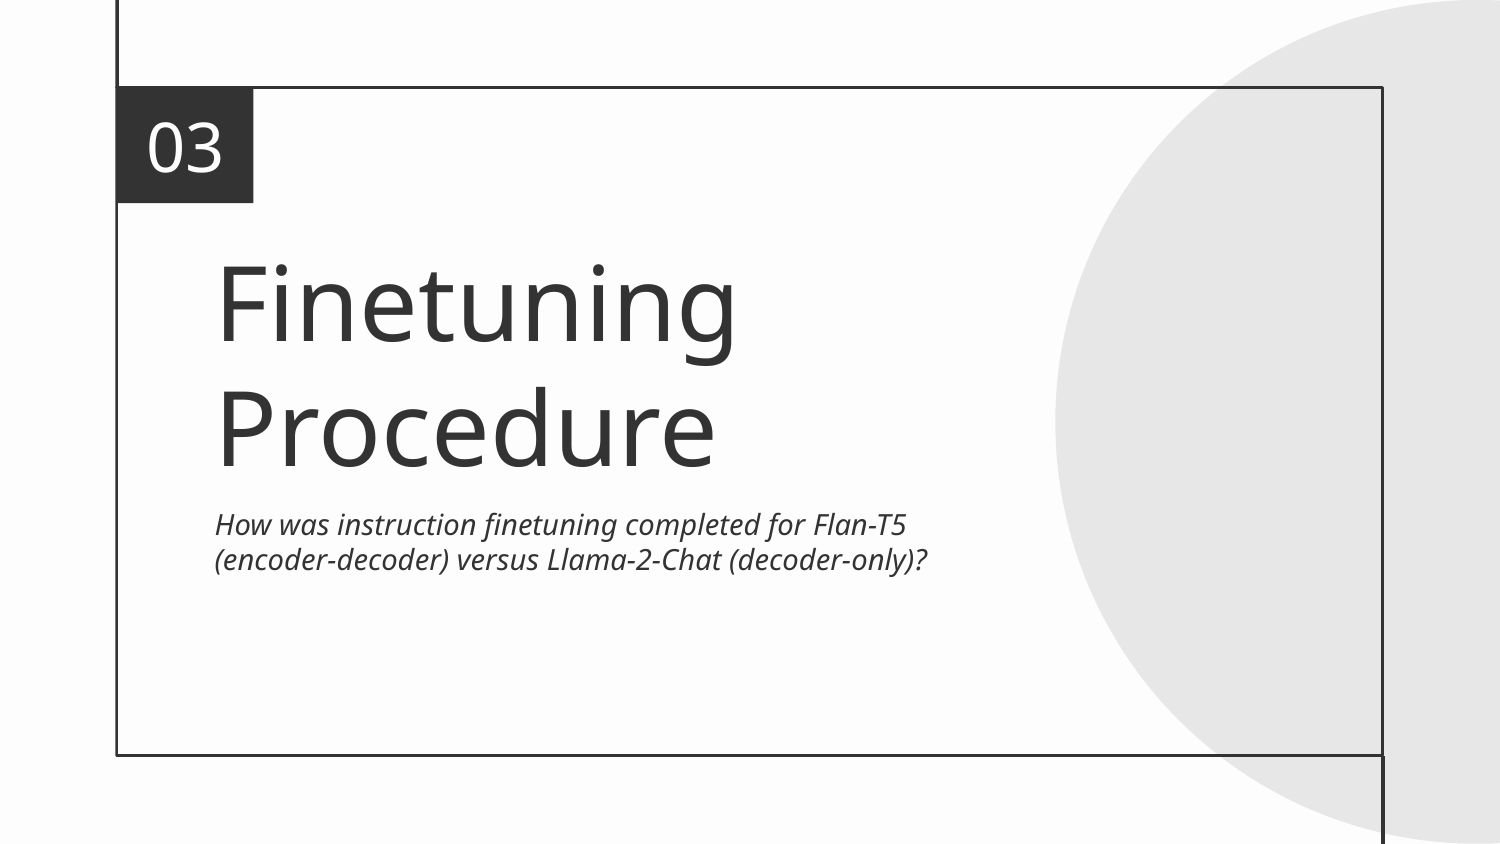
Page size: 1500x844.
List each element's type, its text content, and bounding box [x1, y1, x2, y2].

title Finetuning Procedure [199, 364, 979, 491]
subtitle How was instruction finetuning completed for Flan-T5 (encoder-decoder) versus Llama-2-Chat (decoder-only)? [199, 491, 1019, 563]
title 03 [118, 87, 254, 204]
